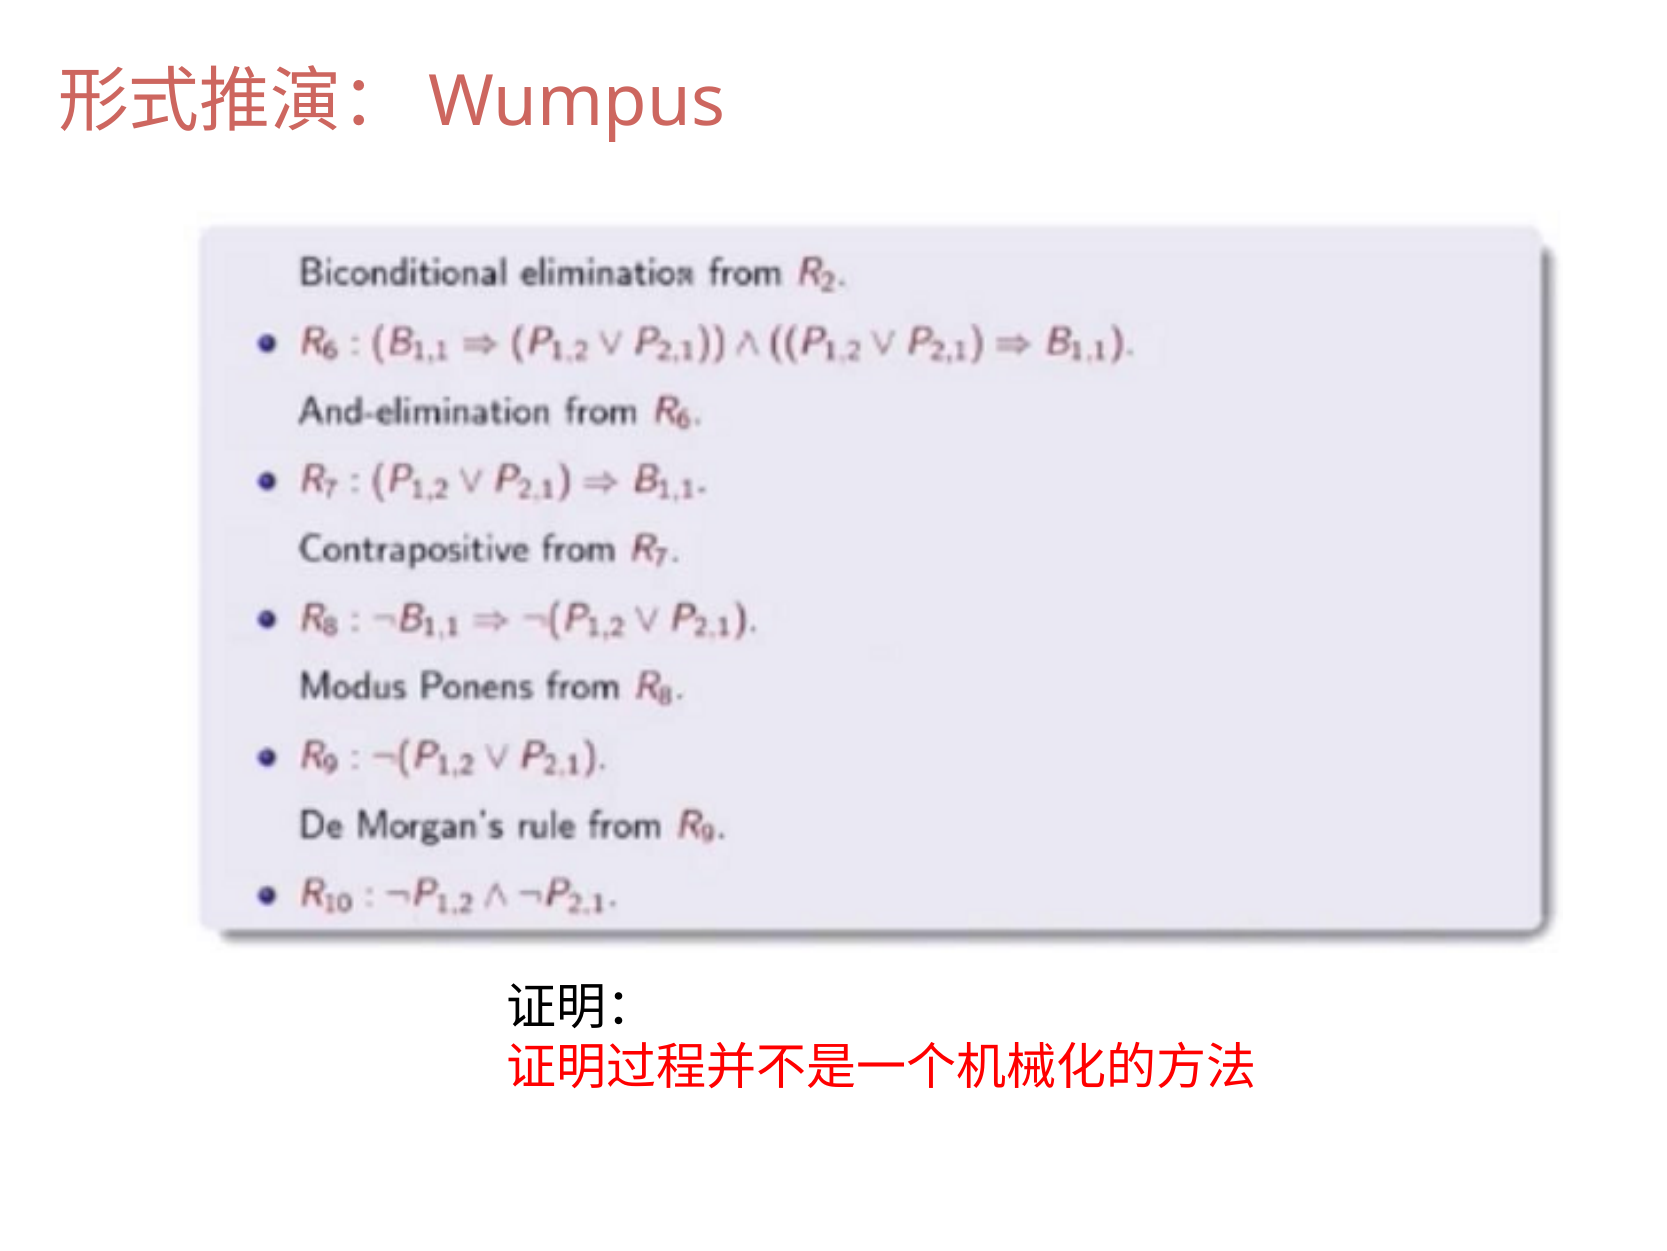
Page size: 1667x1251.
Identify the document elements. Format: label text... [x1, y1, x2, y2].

picture [182, 207, 1563, 953]
list 形式推演：Wumpus [51, 47, 1613, 147]
